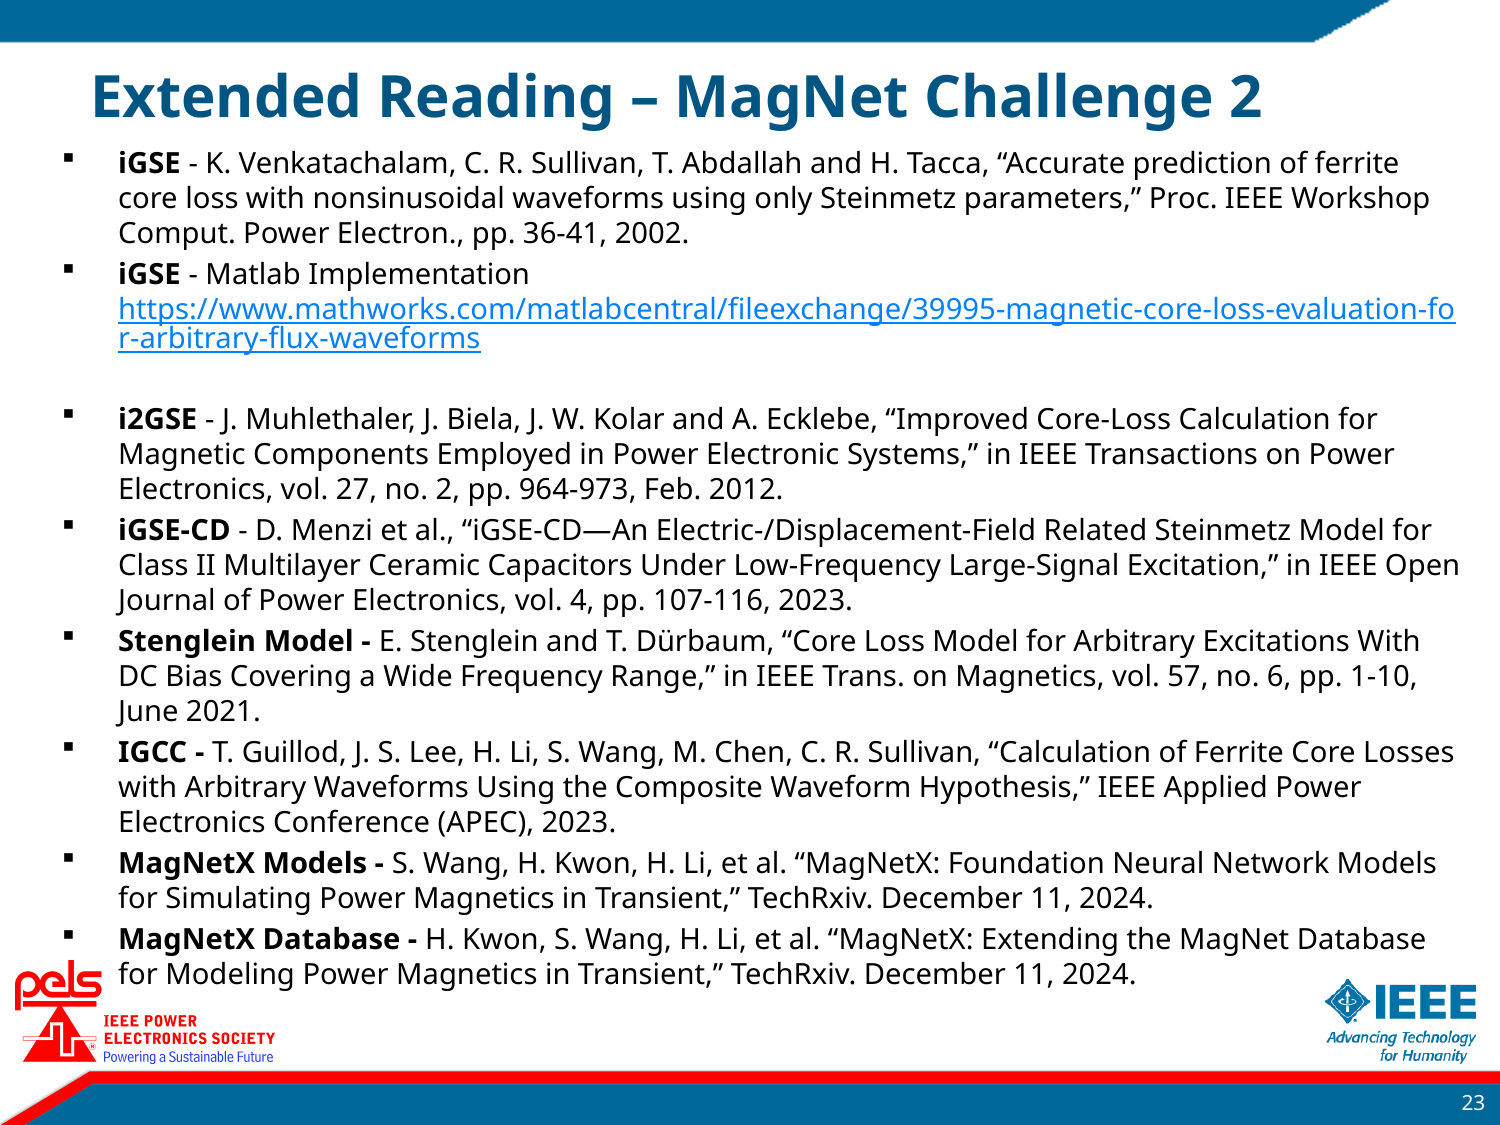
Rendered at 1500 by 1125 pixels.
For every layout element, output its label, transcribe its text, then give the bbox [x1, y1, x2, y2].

title Extended Reading – MagNet Challenge 2 [74, 51, 1460, 137]
list iGSE - K. Venkatachalam, C. R. Sullivan, T. Abdallah and H. Tacca, “Accurate prediction of ferrite core loss with nonsinusoidal waveforms using only Steinmetz parameters,” Proc. IEEE Workshop Comput. Power Electron., pp. 36-41, 2002. iGSE - Matlab Implementation https://www.mathworks.com/matlabcentral/fileexchange/39995-magnetic-core-loss-evaluation-for-arbitrary-flux-waveforms i2GSE - J. Muhlethaler, J. Biela, J. W. Kolar and A. Ecklebe, “Improved Core-Loss Calculation for Magnetic Components Employed in Power Electronic Systems,” in IEEE Transactions on Power Electronics, vol. 27, no. 2, pp. 964-973, Feb. 2012. iGSE-CD - D. Menzi et al., “iGSE-CD—An Electric-/Displacement-Field Related Steinmetz Model for Class II Multilayer Ceramic Capacitors Under Low-Frequency Large-Signal Excitation,” in IEEE Open Journal of Power Electronics, vol. 4, pp. 107-116, 2023. Stenglein Model - E. Stenglein and T. Dürbaum, “Core Loss Model for Arbitrary Excitations With DC Bias Covering a Wide Frequency Range,” in IEEE Trans. on Magnetics, vol. 57, no. 6, pp. 1-10, June 2021. IGCC - T. Guillod, J. S. Lee, H. Li, S. Wang, M. Chen, C. R. Sullivan, “Calculation of Ferrite Core Losses with Arbitrary Waveforms Using the Composite Waveform Hypothesis,” IEEE Applied Power Electronics Conference (APEC), 2023. MagNetX Models - S. Wang, H. Kwon, H. Li, et al. “MagNetX: Foundation Neural Network Models for Simulating Power Magnetics in Transient,” TechRxiv. December 11, 2024. MagNetX Database - H. Kwon, S. Wang, H. Li, et al. “MagNetX: Extending the MagNet Database for Modeling Power Magnetics in Transient,” TechRxiv. December 11, 2024. [46, 136, 1482, 980]
picture [0, 0, 1500, 1124]
slide_number 22 [1387, 1081, 1500, 1125]
